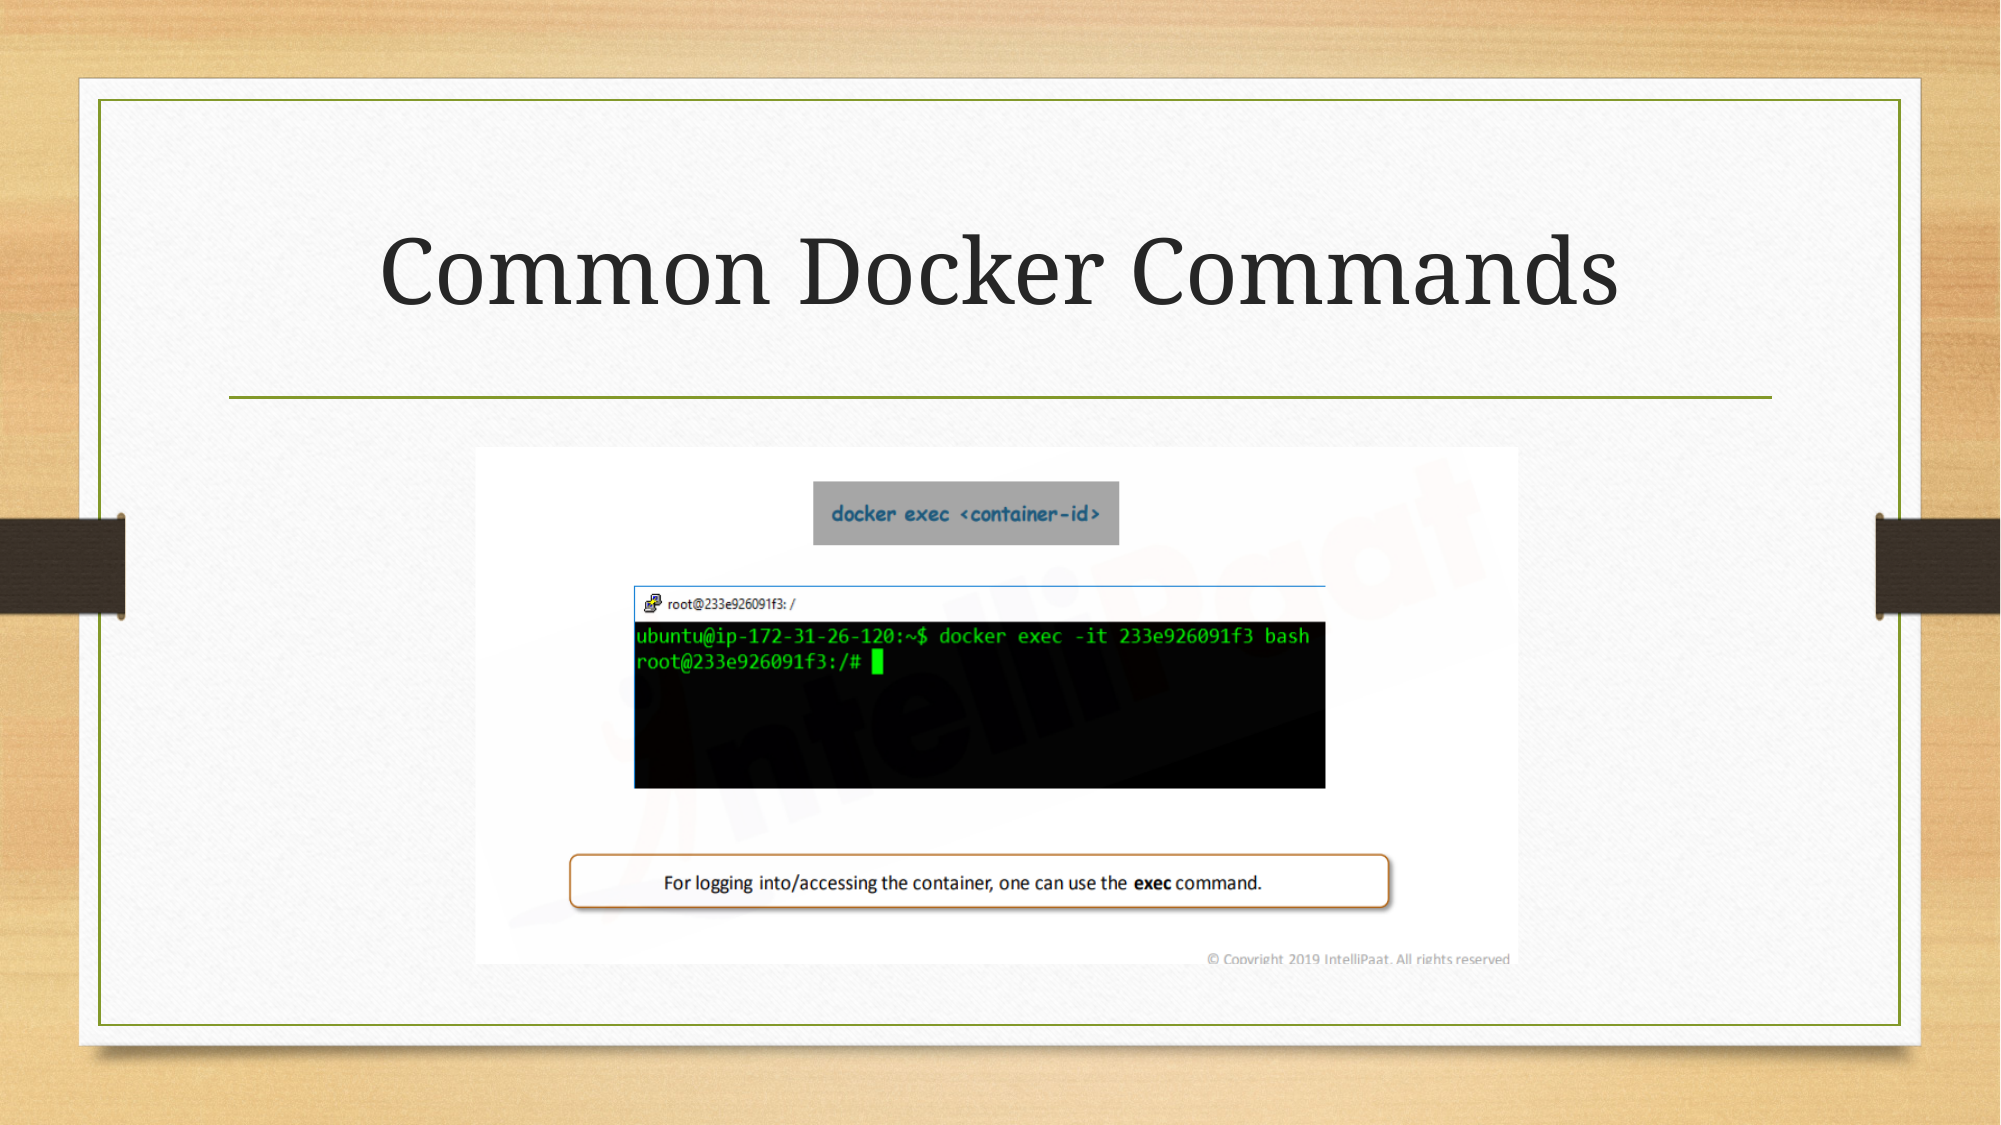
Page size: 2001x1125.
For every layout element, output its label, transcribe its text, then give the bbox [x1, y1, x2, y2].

picture [0, 0, 2001, 1125]
title Common Docker Commands [212, 161, 1788, 375]
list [475, 447, 1519, 965]
